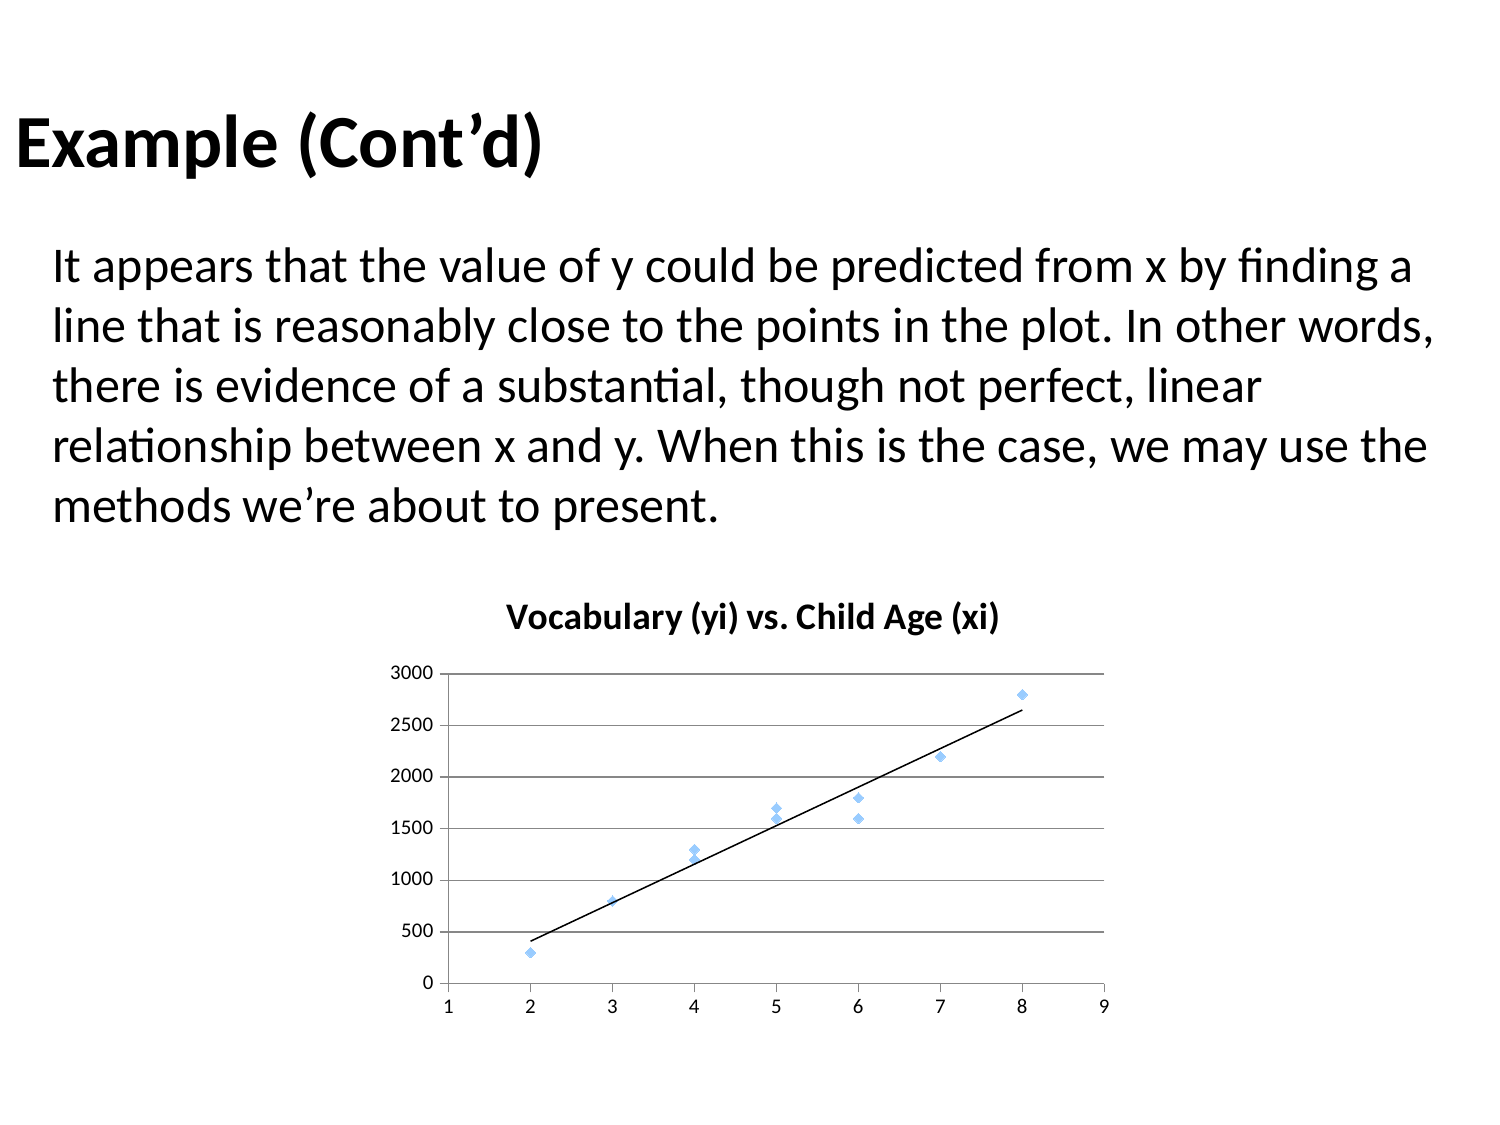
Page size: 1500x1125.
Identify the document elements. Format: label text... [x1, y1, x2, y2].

title Example (Cont’d) [0, 74, 1388, 201]
text_box It appears that the value of y could be predicted from x by finding a line that is reasonably close to the points in the plot. In other words, there is evidence of a substantial, though not perfect, linear relationship between x and y. When this is the case, we may use the methods we’re about to present. [37, 224, 1463, 1020]
chart [374, 577, 1126, 1028]
